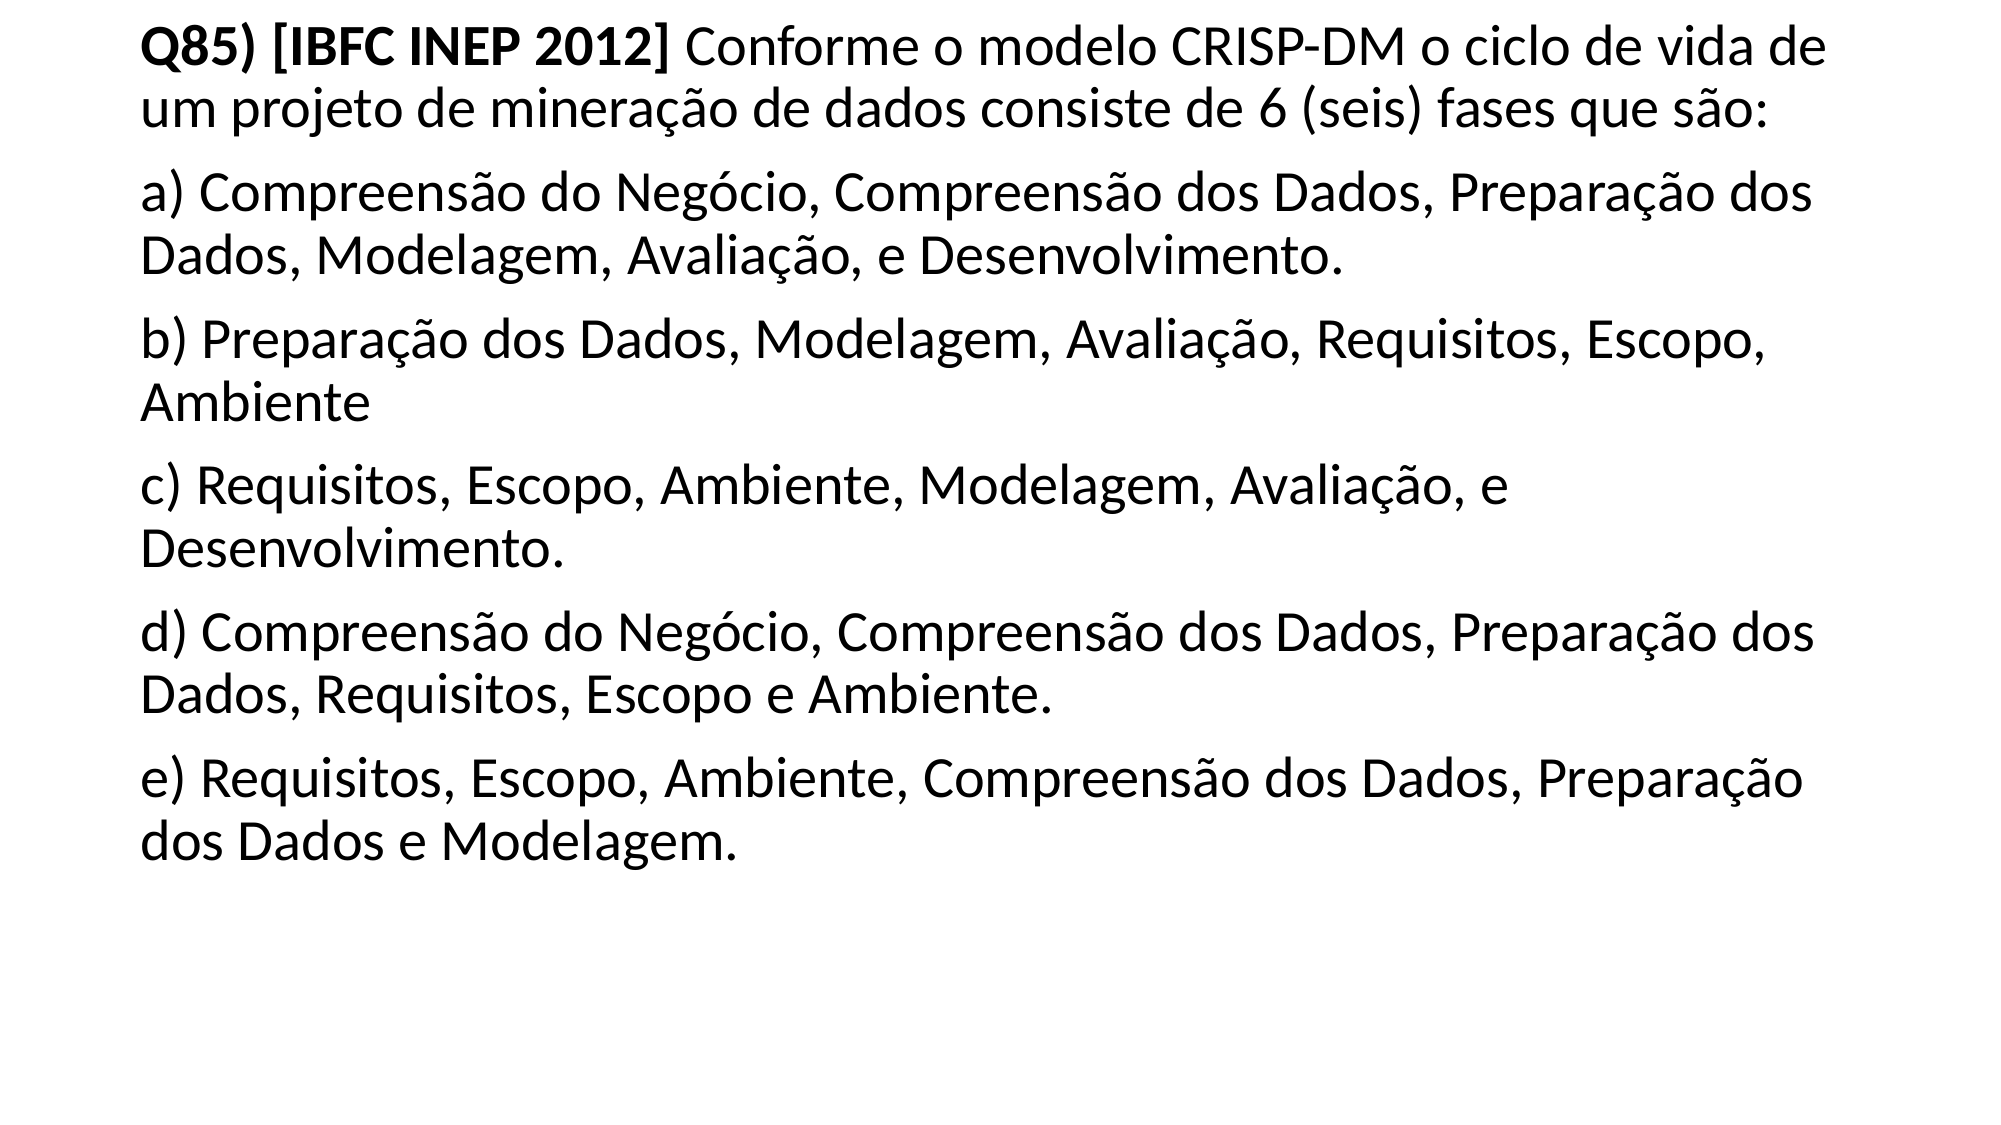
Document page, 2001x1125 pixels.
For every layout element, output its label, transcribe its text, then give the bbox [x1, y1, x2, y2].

list Q85) [IBFC INEP 2012] Conforme o modelo CRISP-DM o ciclo de vida de um projeto de mineração de dados consiste de 6 (seis) fases que são: a) Compreensão do Negócio, Compreensão dos Dados, Preparação dos Dados, Modelagem, Avaliação, e Desenvolvimento. b) Preparação dos Dados, Modelagem, Avaliação, Requisitos, Escopo, Ambiente c) Requisitos, Escopo, Ambiente, Modelagem, Avaliação, e Desenvolvimento. d) Compreensão do Negócio, Compreensão dos Dados, Preparação dos Dados, Requisitos, Escopo e Ambiente. e) Requisitos, Escopo, Ambiente, Compreensão dos Dados, Preparação dos Dados e Modelagem. [125, 7, 1875, 1118]
